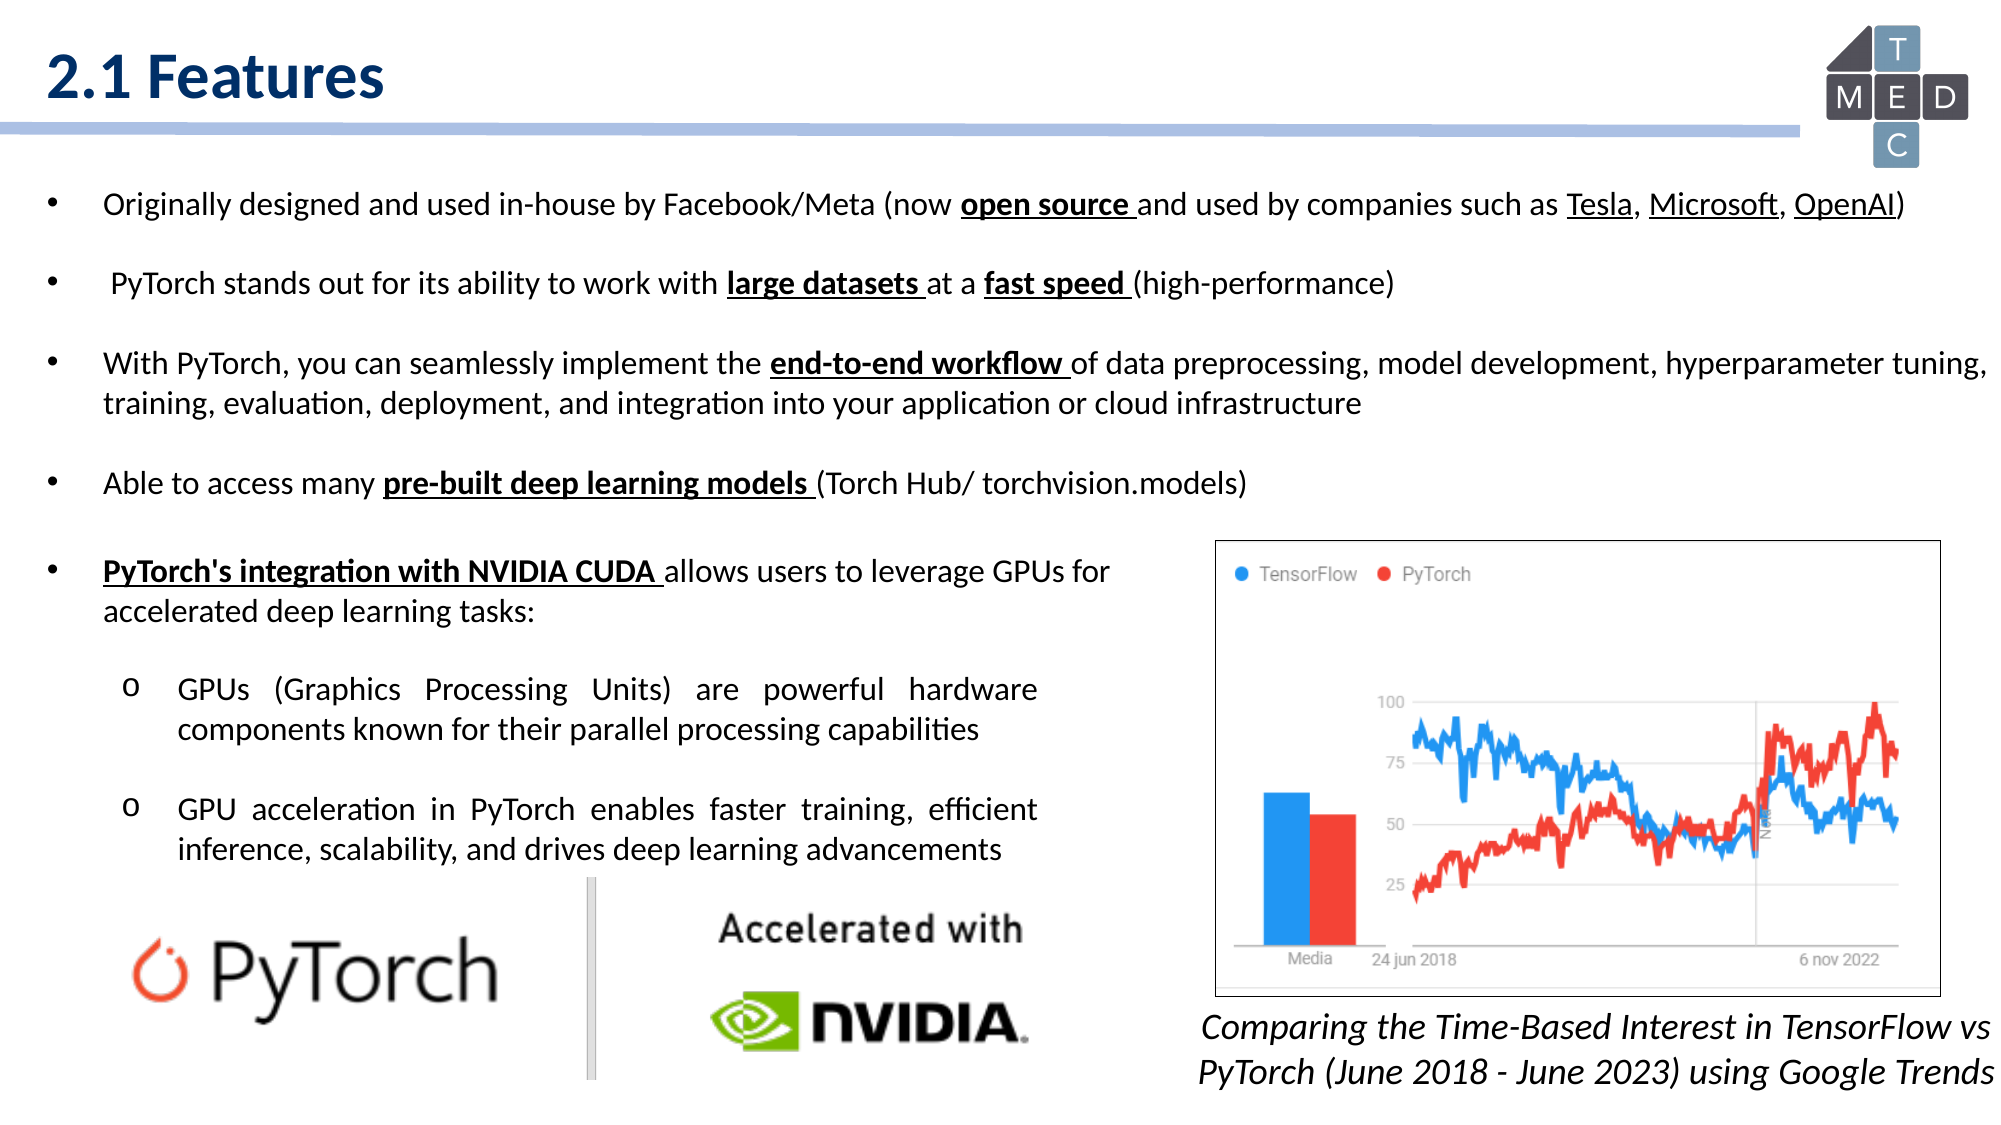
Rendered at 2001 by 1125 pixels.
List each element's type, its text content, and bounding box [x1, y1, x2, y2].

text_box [0, 128, 1800, 132]
picture [1215, 540, 1941, 997]
text_box Originally designed and used in-house by Facebook/Meta (now open source and used by companies such as Tesla, Microsoft, OpenAI) PyTorch stands out for its ability to work with large datasets at a fast speed (high-performance) With PyTorch, you can seamlessly implement the end-to-end workflow of data preprocessing, model development, hyperparameter tuning, training, evaluation, deployment, and integration into your application or cloud infrastructure Able to access many pre-built deep learning models (Torch Hub/ torchvision.models) [32, 174, 2000, 549]
text_box 2.1 Features [32, 24, 1252, 119]
text_box PyTorch's integration with NVIDIA CUDA allows users to leverage GPUs for accelerated deep learning tasks: [32, 541, 1153, 637]
text_box GPUs (Graphics Processing Units) are powerful hardware components known for their parallel processing capabilities GPU acceleration in PyTorch enables faster training, efficient inference, scalability, and drives deep learning advancements [106, 660, 1055, 875]
picture [1799, 0, 2001, 172]
text_box Comparing the Time-Based Interest in TensorFlow vs PyTorch (June 2018 - June 2023) using Google Trends [1134, 994, 2000, 1100]
picture [38, 877, 1146, 1080]
